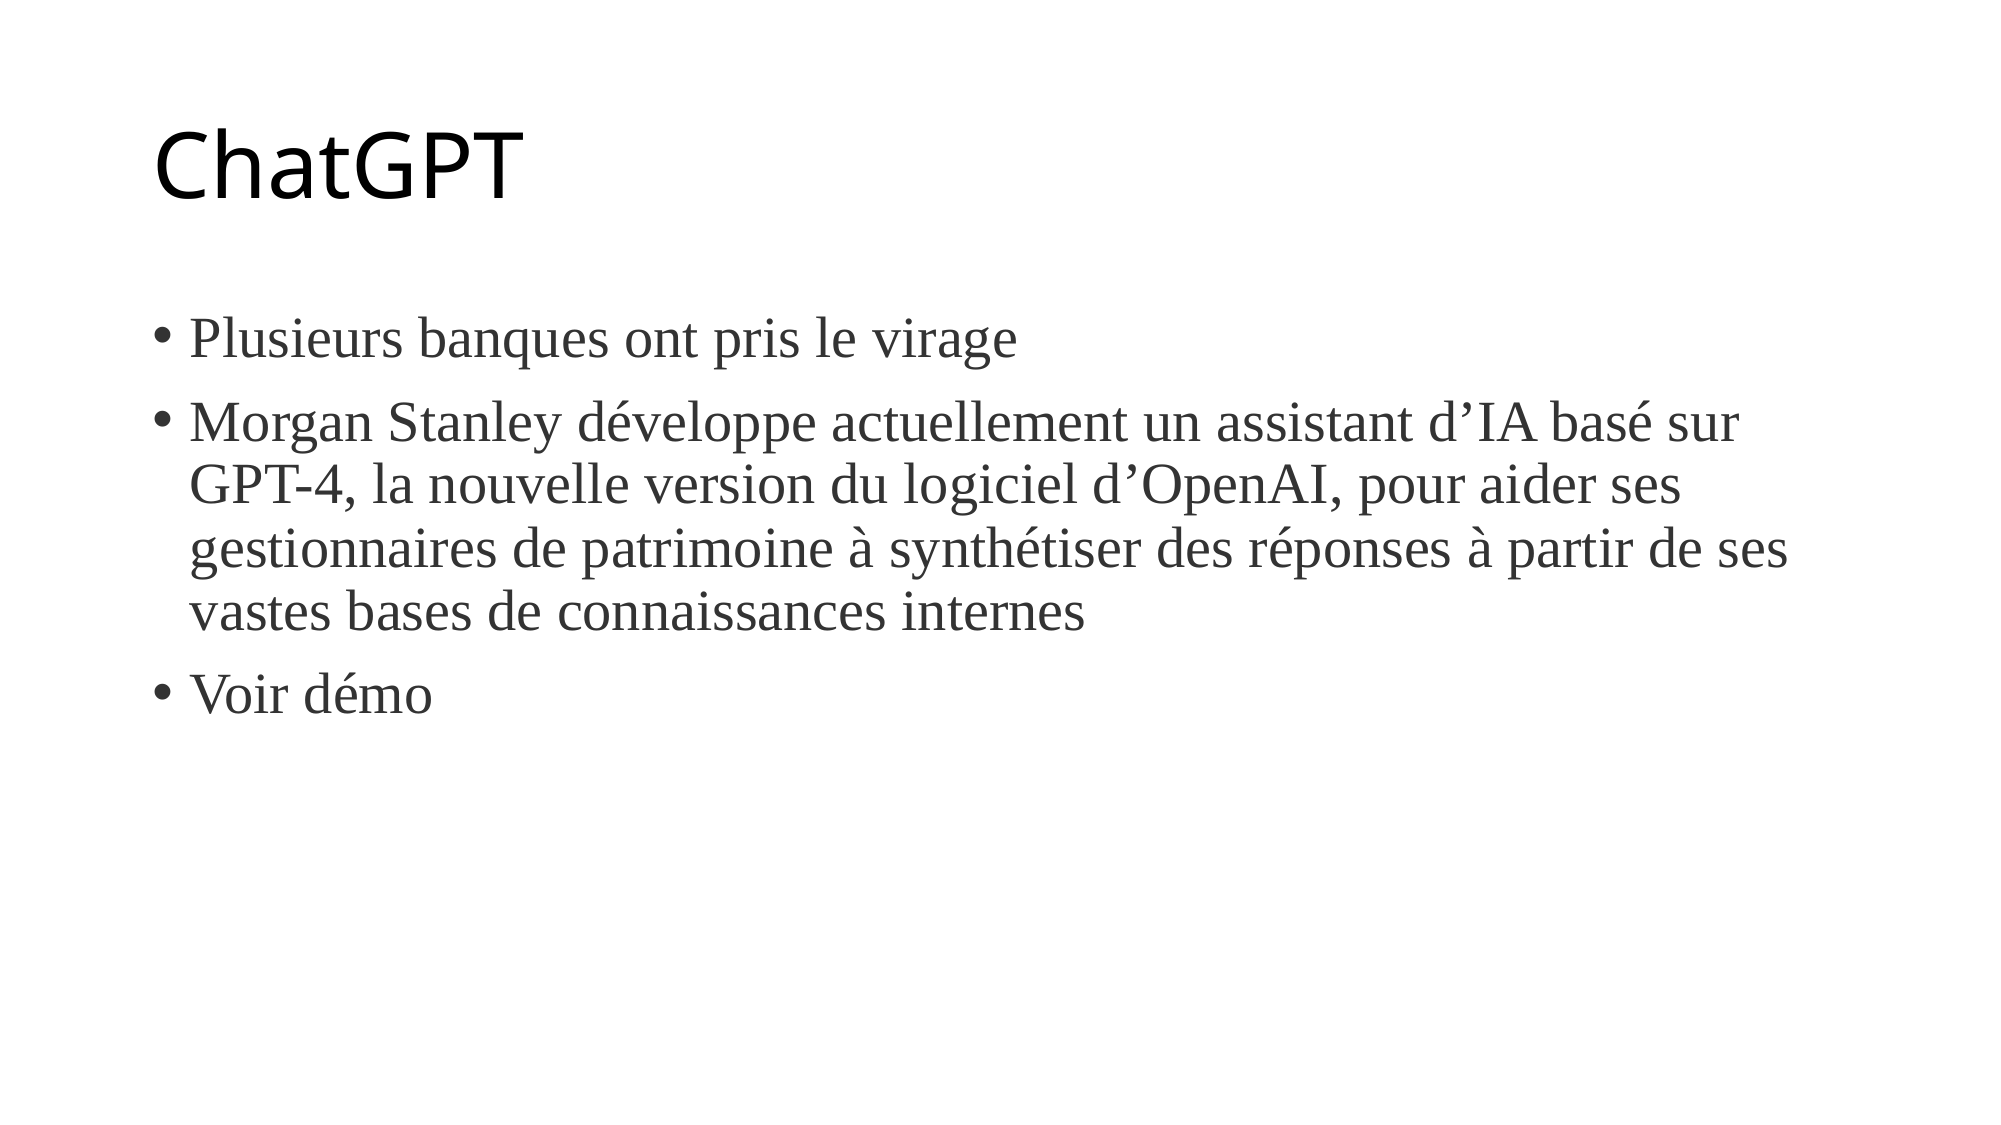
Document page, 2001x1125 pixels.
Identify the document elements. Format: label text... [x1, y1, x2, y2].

list Plusieurs banques ont pris le virage Morgan Stanley développe actuellement un assistant d’IA basé sur GPT-4, la nouvelle version du logiciel d’OpenAI, pour aider ses gestionnaires de patrimoine à synthétiser des réponses à partir de ses vastes bases de connaissances internes Voir démo [137, 299, 1863, 1014]
title ChatGPT [137, 59, 1863, 278]
